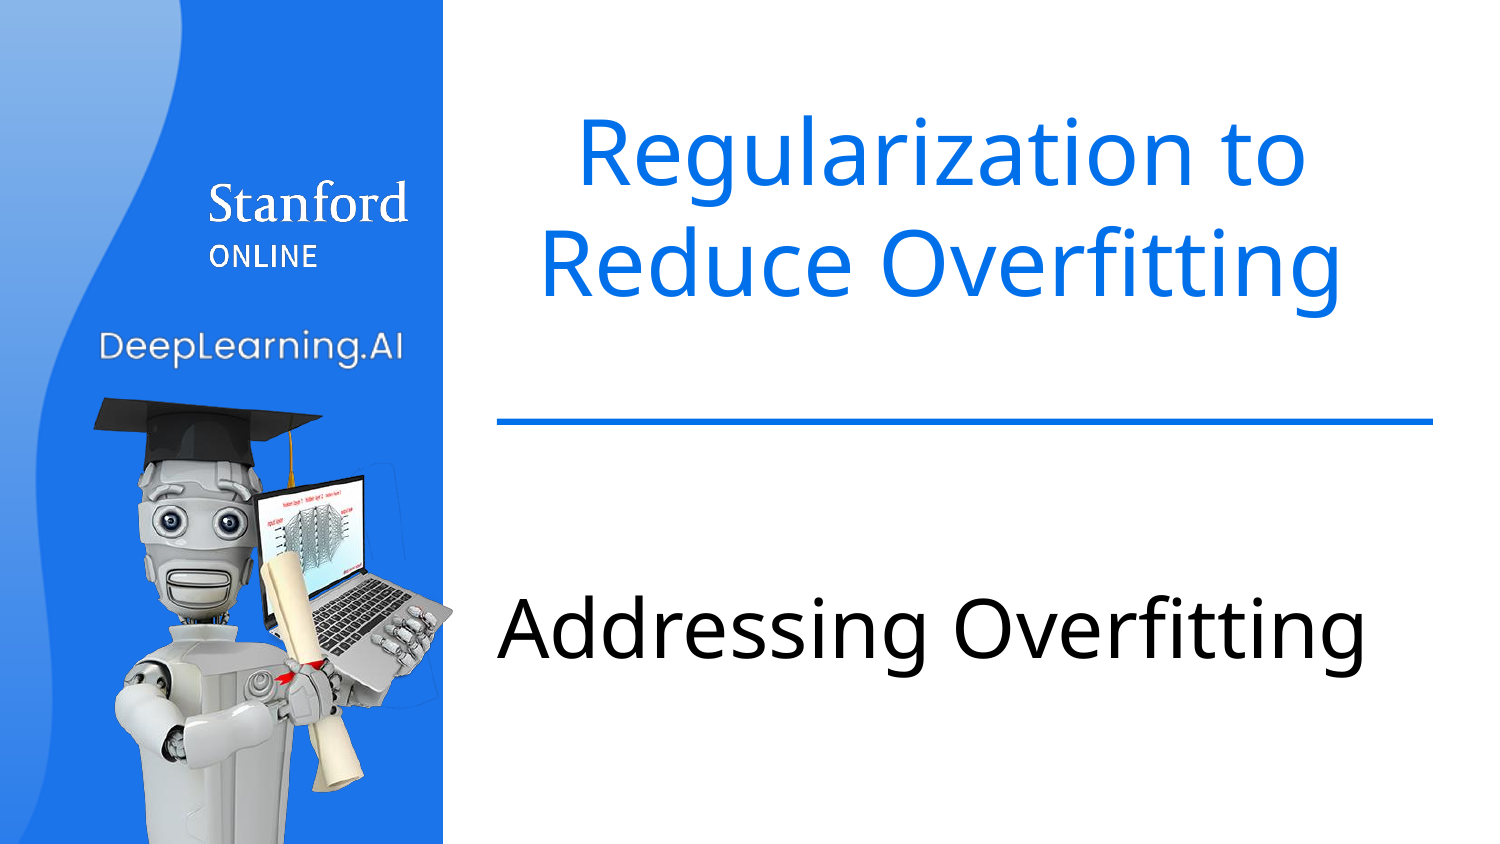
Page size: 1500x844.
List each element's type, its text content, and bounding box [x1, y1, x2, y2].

title Regularization to Reduce Overfitting [529, 90, 1404, 315]
picture [0, 0, 463, 844]
subtitle Addressing Overfitting [494, 485, 1437, 844]
